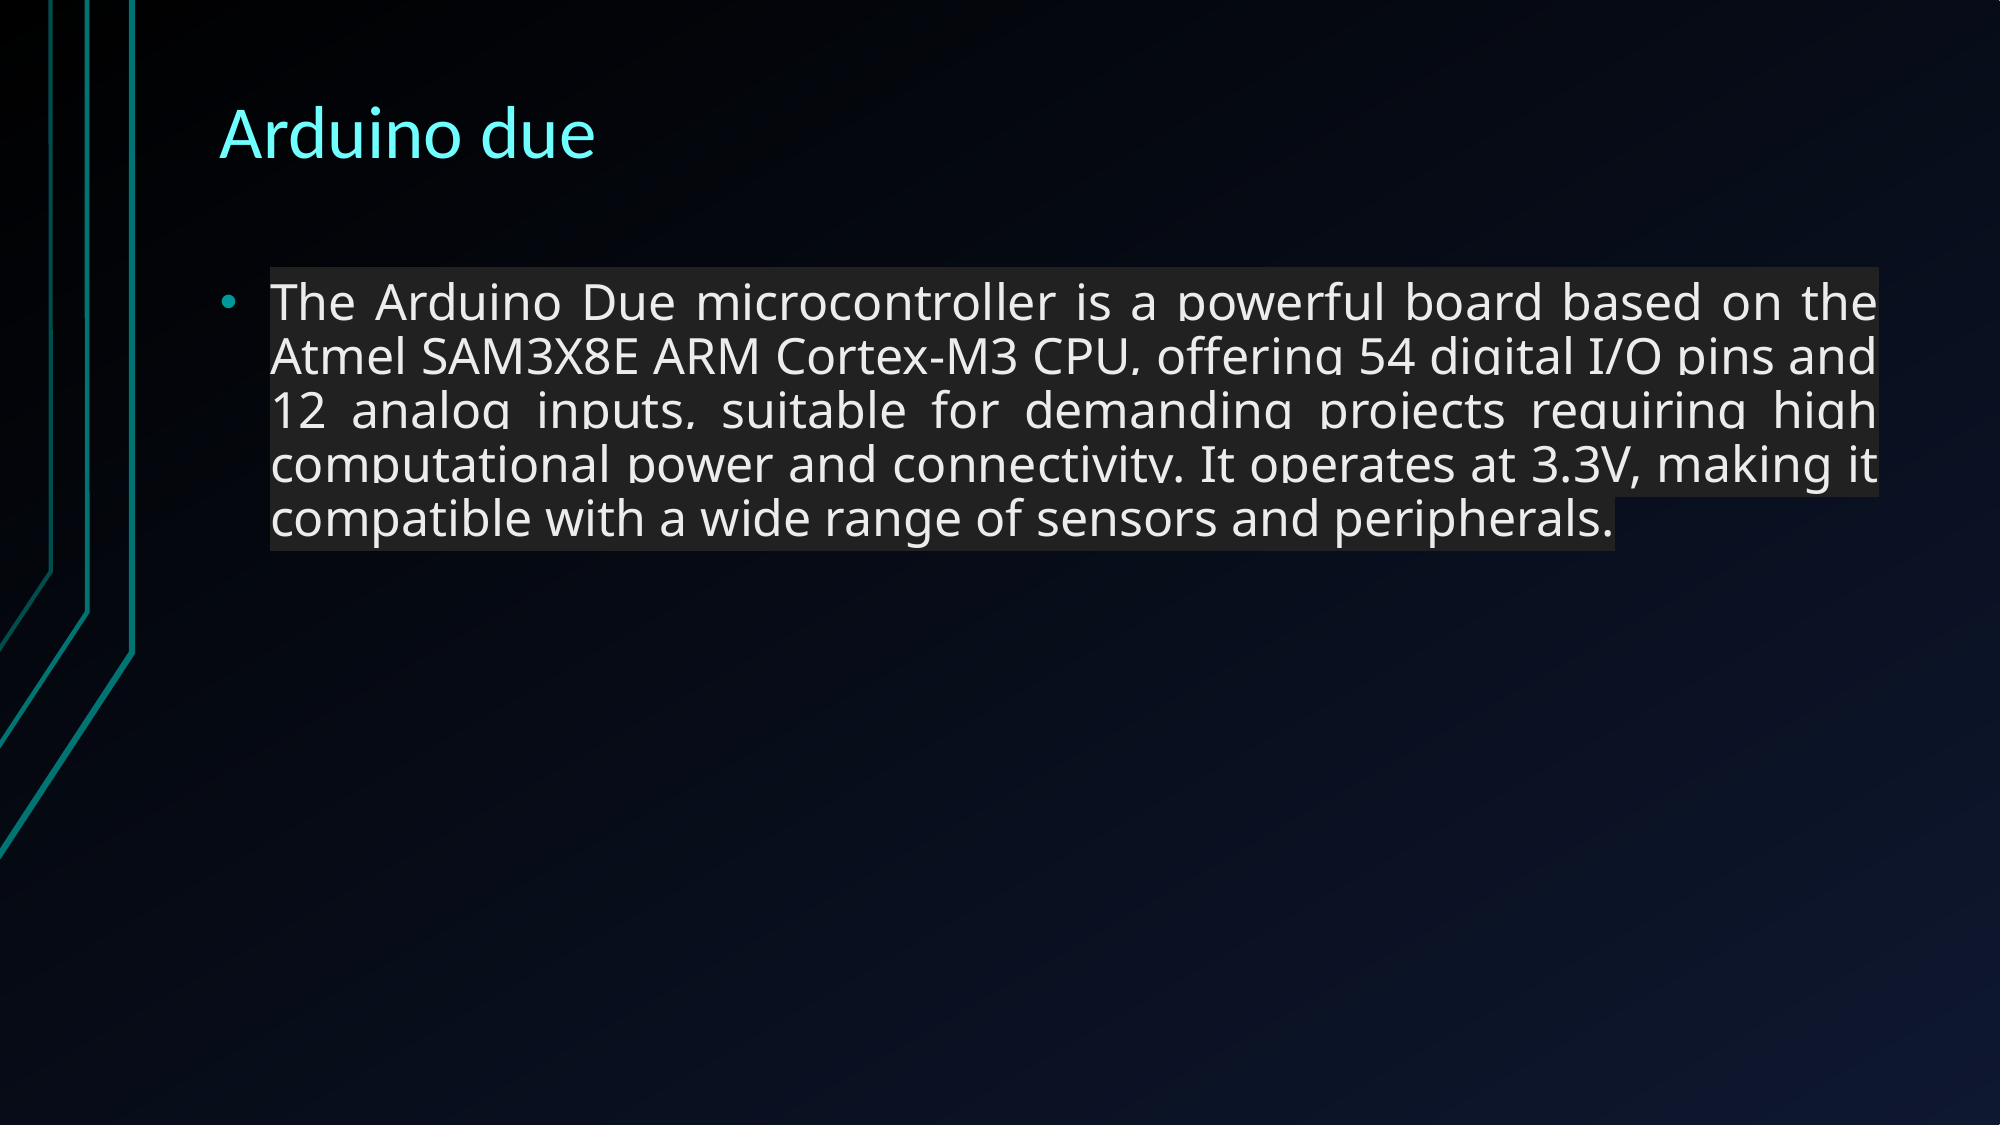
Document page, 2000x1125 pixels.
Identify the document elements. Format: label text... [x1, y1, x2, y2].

list The Arduino Due microcontroller is a powerful board based on the Atmel SAM3X8E ARM Cortex-M3 CPU, offering 54 digital I/O pins and 12 analog inputs, suitable for demanding projects requiring high computational power and connectivity. It operates at 3.3V, making it compatible with a wide range of sensors and peripherals. [199, 267, 1900, 1059]
title Arduino due [199, 78, 1900, 185]
